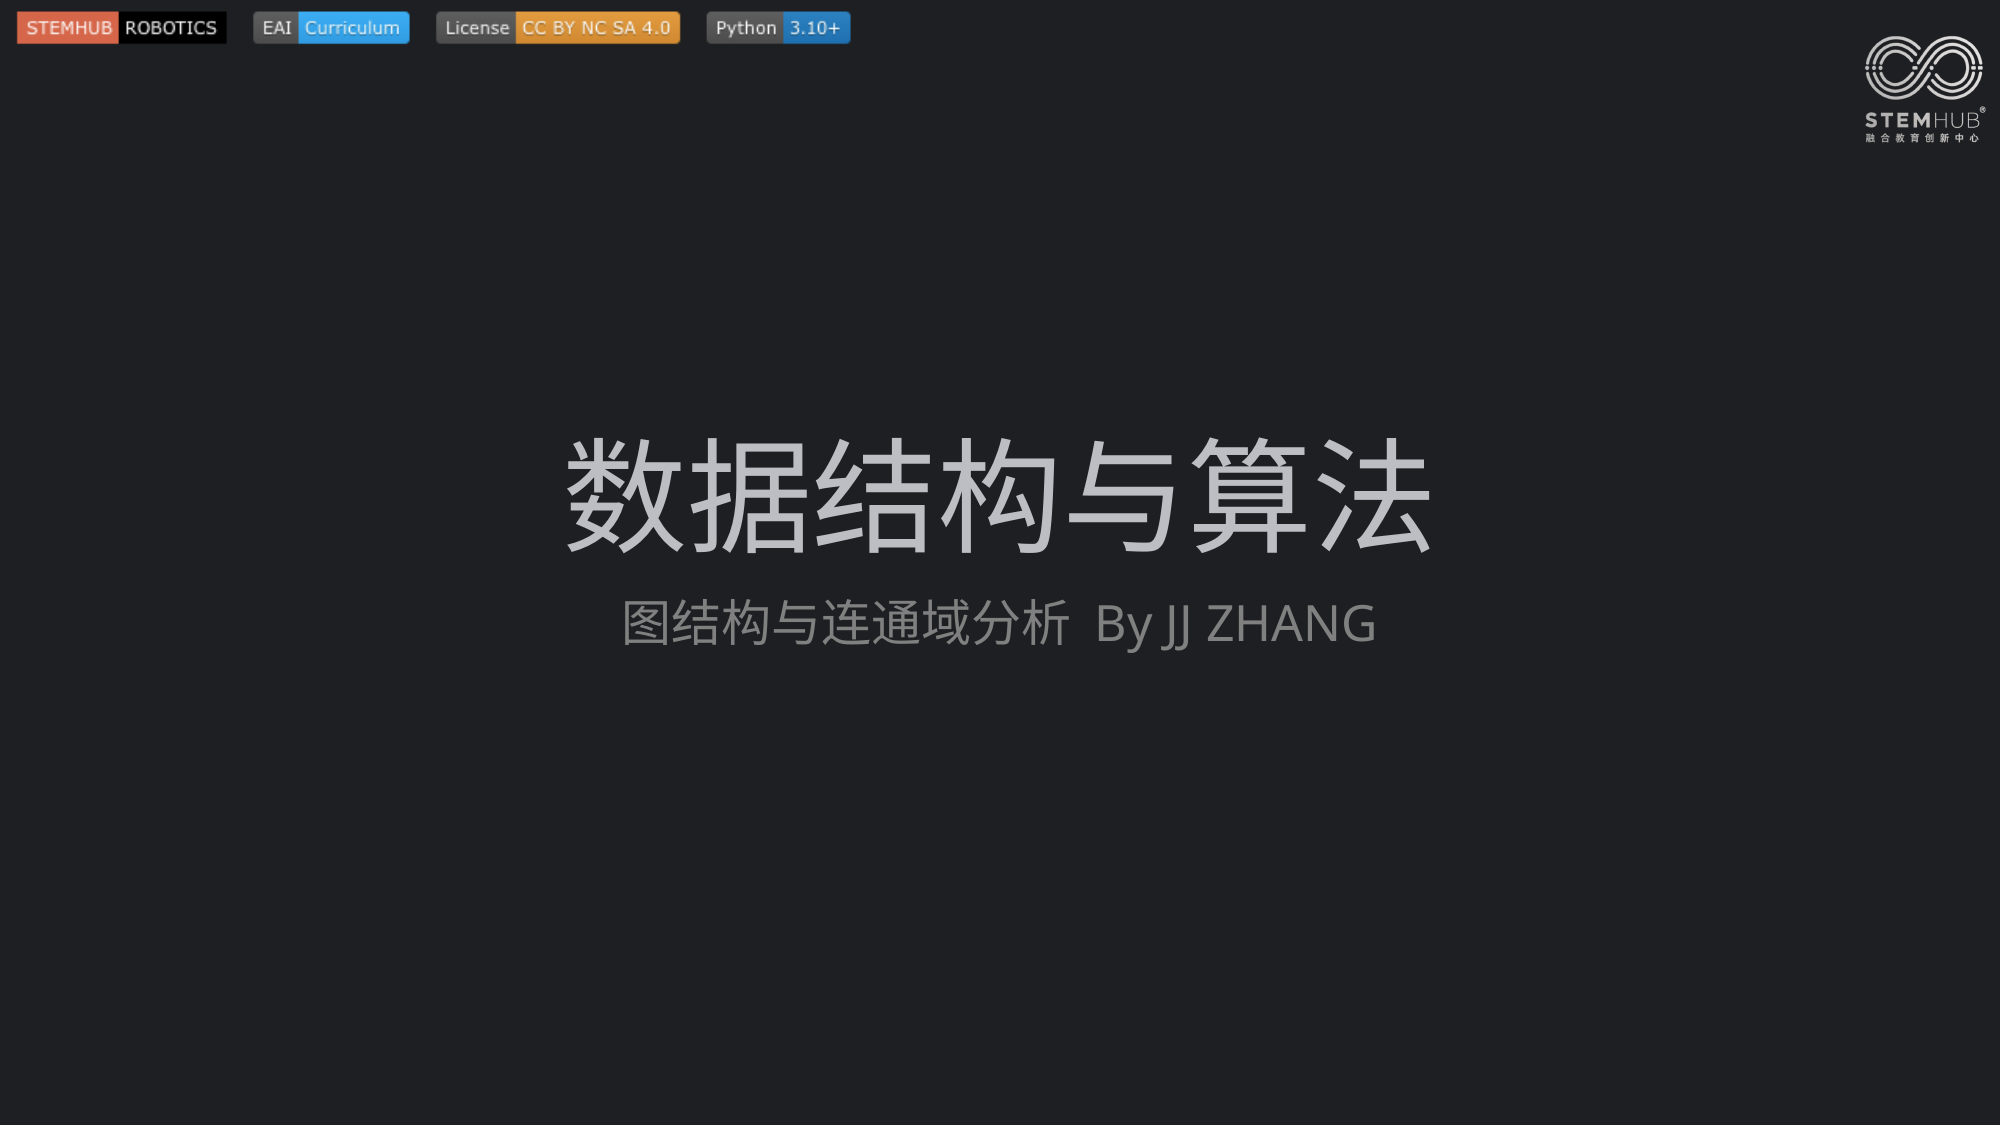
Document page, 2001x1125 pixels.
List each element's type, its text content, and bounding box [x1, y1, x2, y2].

picture [7, 0, 879, 57]
subtitle 图结构与连通域分析 By JJ ZHANG [249, 590, 1750, 863]
title 数据结构与算法 [249, 217, 1750, 576]
picture [1849, 0, 2000, 180]
